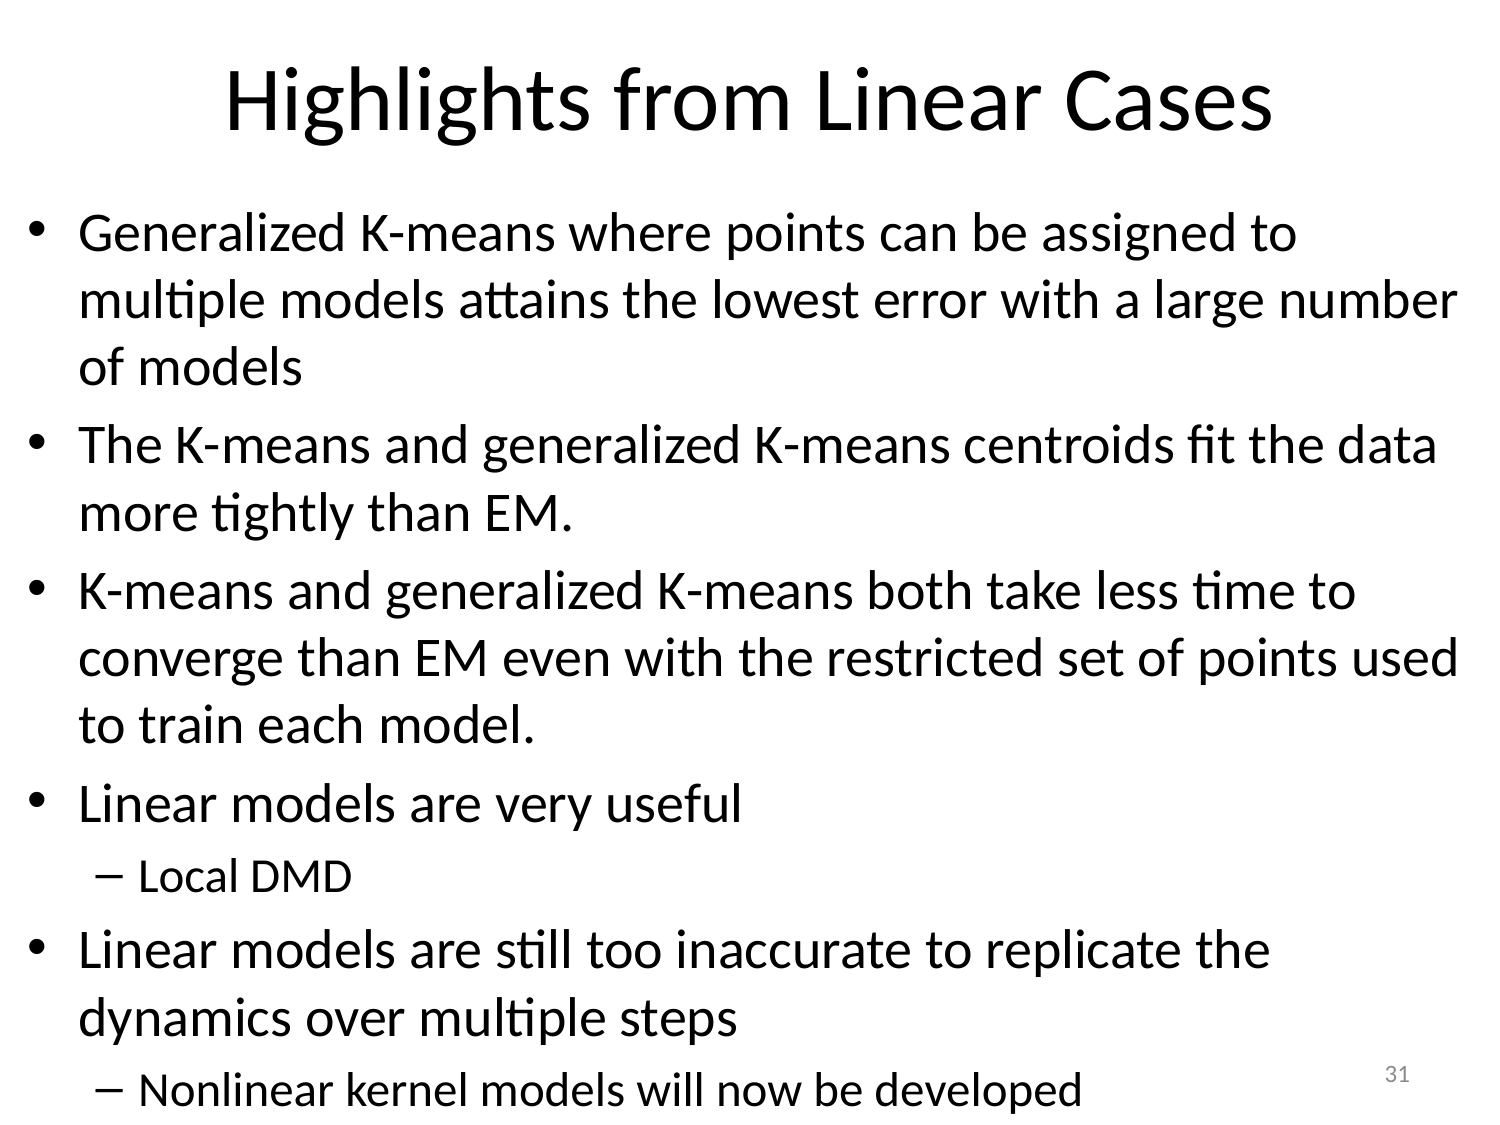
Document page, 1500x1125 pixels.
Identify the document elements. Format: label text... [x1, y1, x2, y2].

title Highlights from Linear Cases [75, 0, 1425, 187]
list Generalized K-means where points can be assigned to multiple models attains the lowest error with a large number of models The K-means and generalized K-means centroids fit the data more tightly than EM. K-means and generalized K-means both take less time to converge than EM even with the restricted set of points used to train each model. Linear models are very useful Local DMD Linear models are still too inaccurate to replicate the dynamics over multiple steps Nonlinear kernel models will now be developed [12, 187, 1488, 1125]
slide_number 31 [1074, 1042, 1425, 1103]
